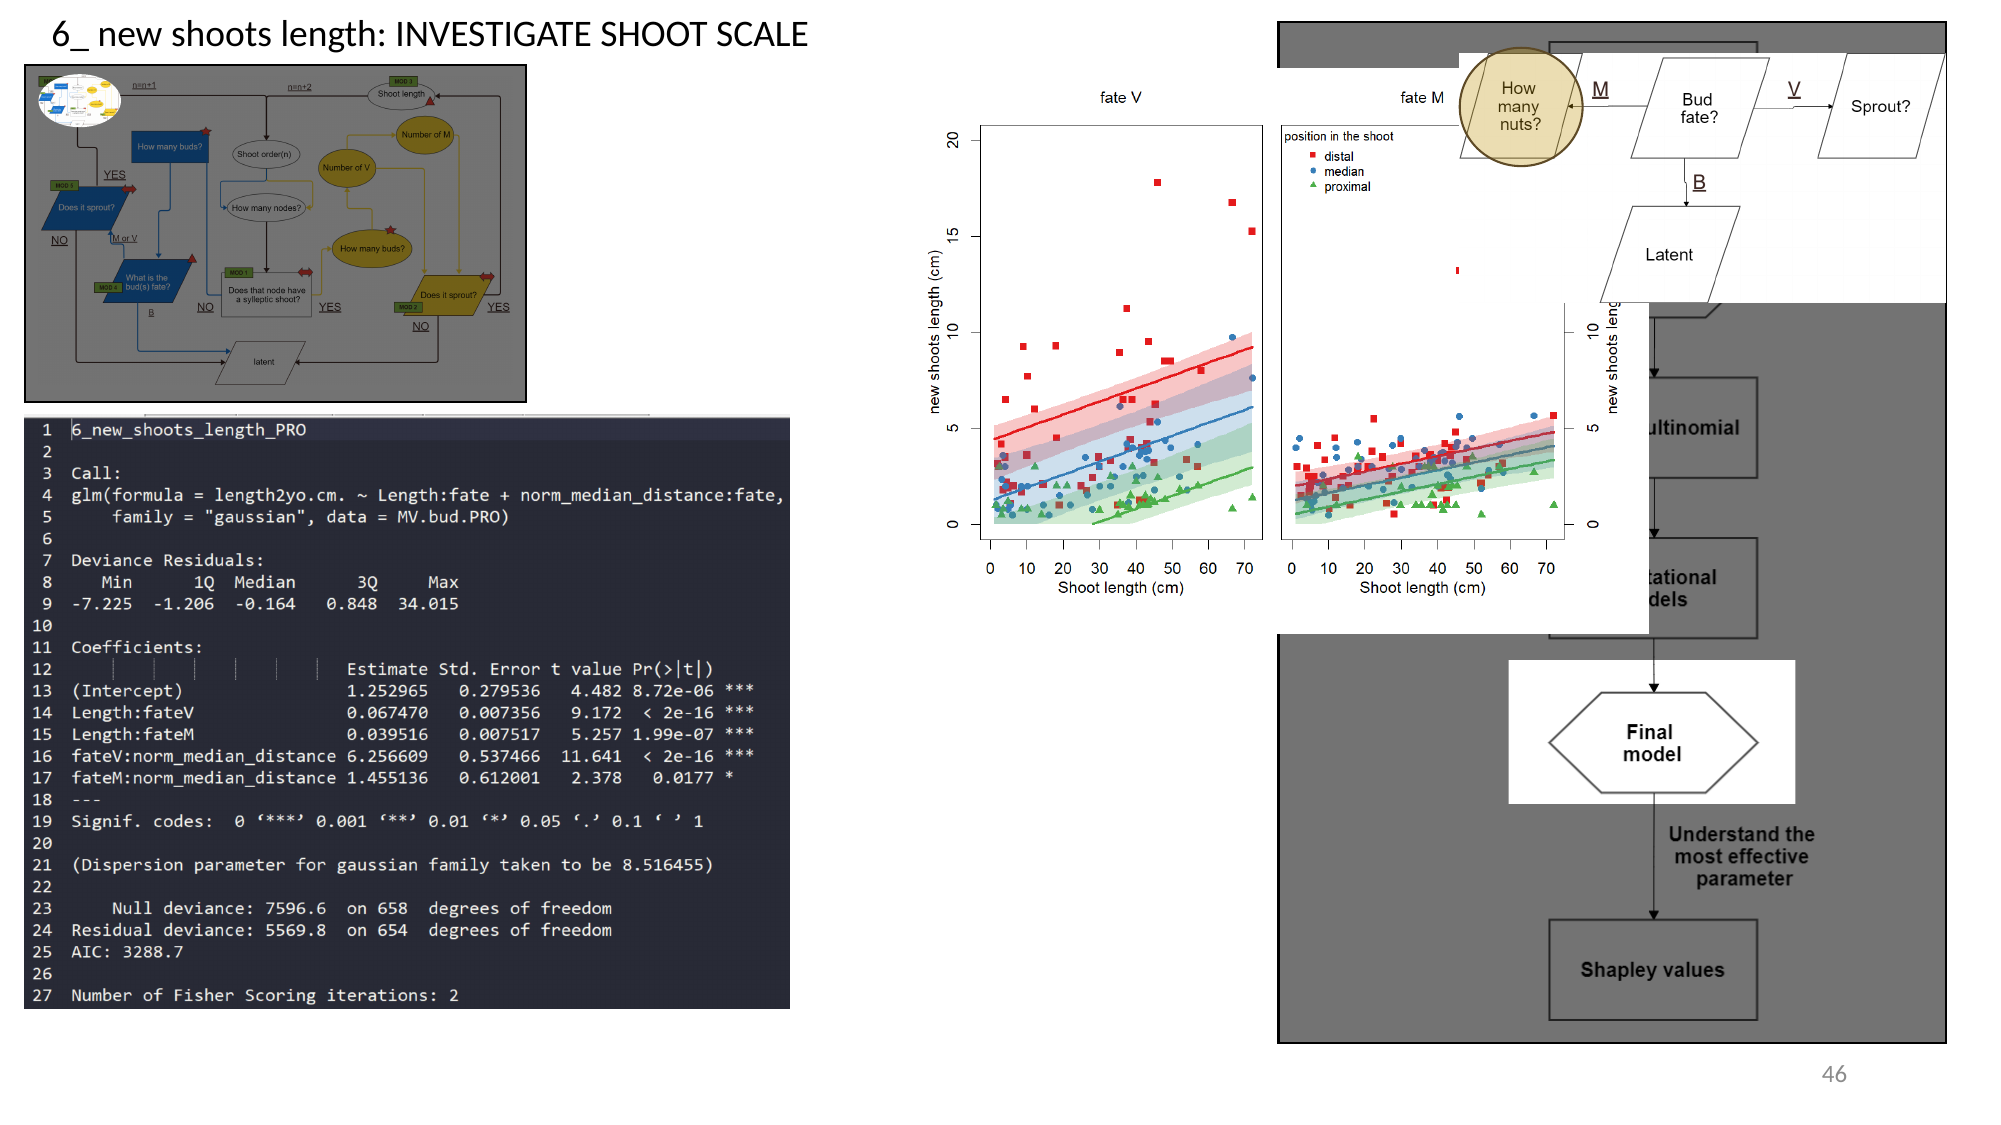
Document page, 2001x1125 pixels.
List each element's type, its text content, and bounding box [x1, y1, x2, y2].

picture [895, 41, 1946, 1021]
slide_number 46 [1412, 1044, 1863, 1103]
text_box 6_ new shoots length: INVESTIGATE SHOOT SCALE [36, 1, 1143, 62]
picture [38, 74, 513, 385]
picture [24, 414, 790, 1009]
text_box [24, 64, 527, 403]
text_box [1277, 21, 1947, 1044]
